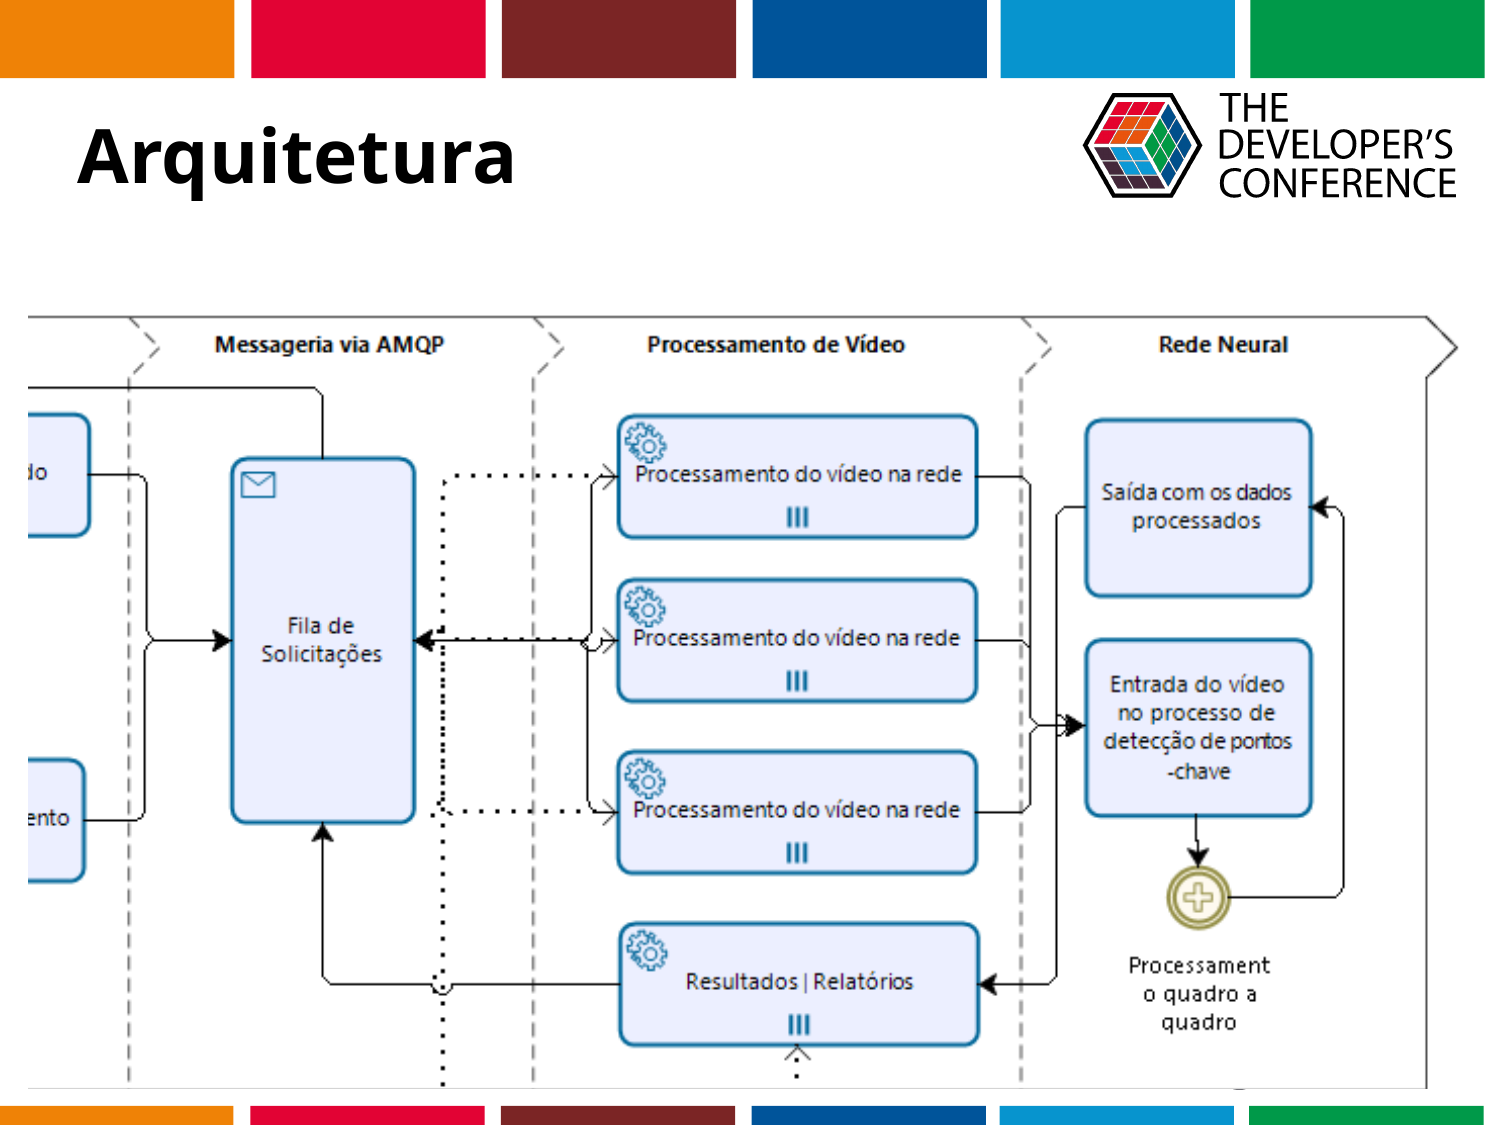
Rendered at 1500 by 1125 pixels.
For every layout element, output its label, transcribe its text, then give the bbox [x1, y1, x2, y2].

picture [27, 297, 1500, 1109]
text_box Arquitetura [62, 90, 992, 218]
picture [1065, 75, 1472, 214]
